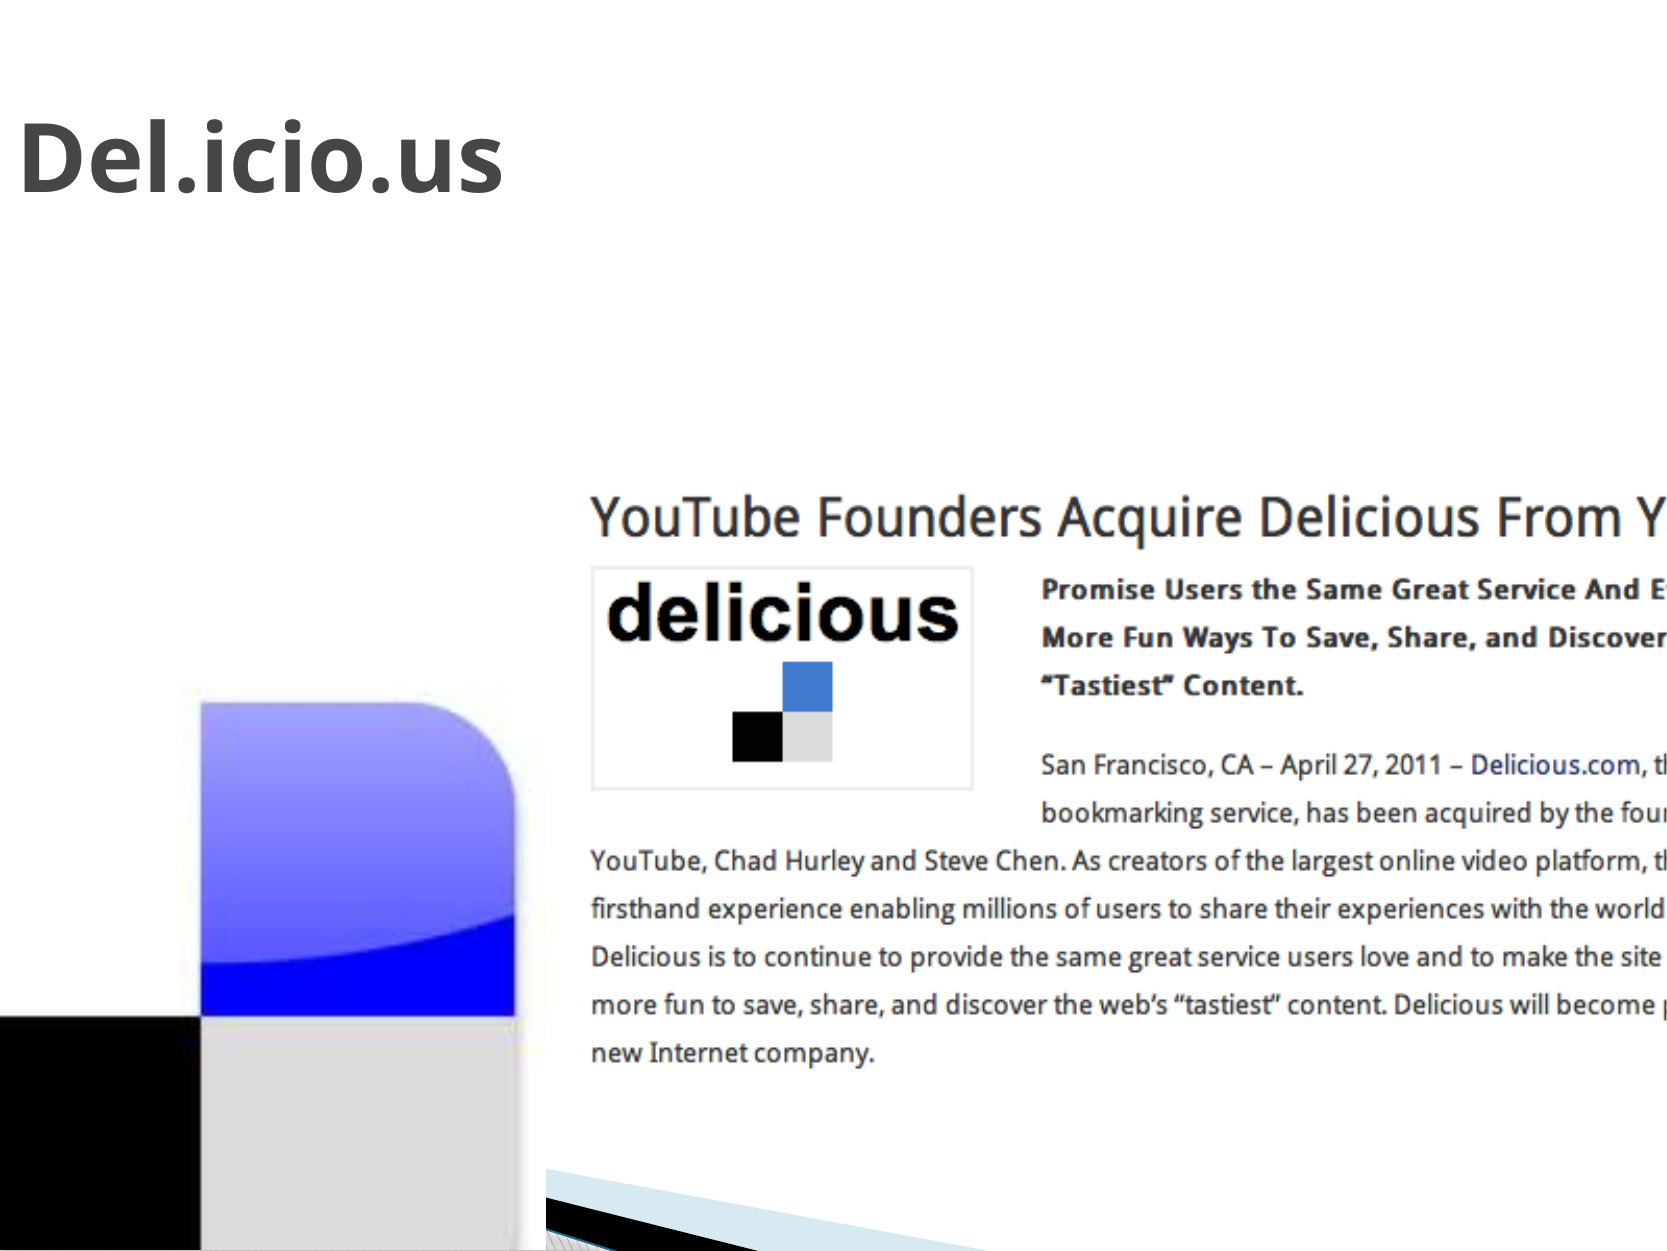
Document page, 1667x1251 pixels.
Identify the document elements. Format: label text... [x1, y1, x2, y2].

title Del.icio.us [0, 50, 1500, 259]
picture [0, 687, 546, 1250]
picture [583, 437, 1667, 1094]
